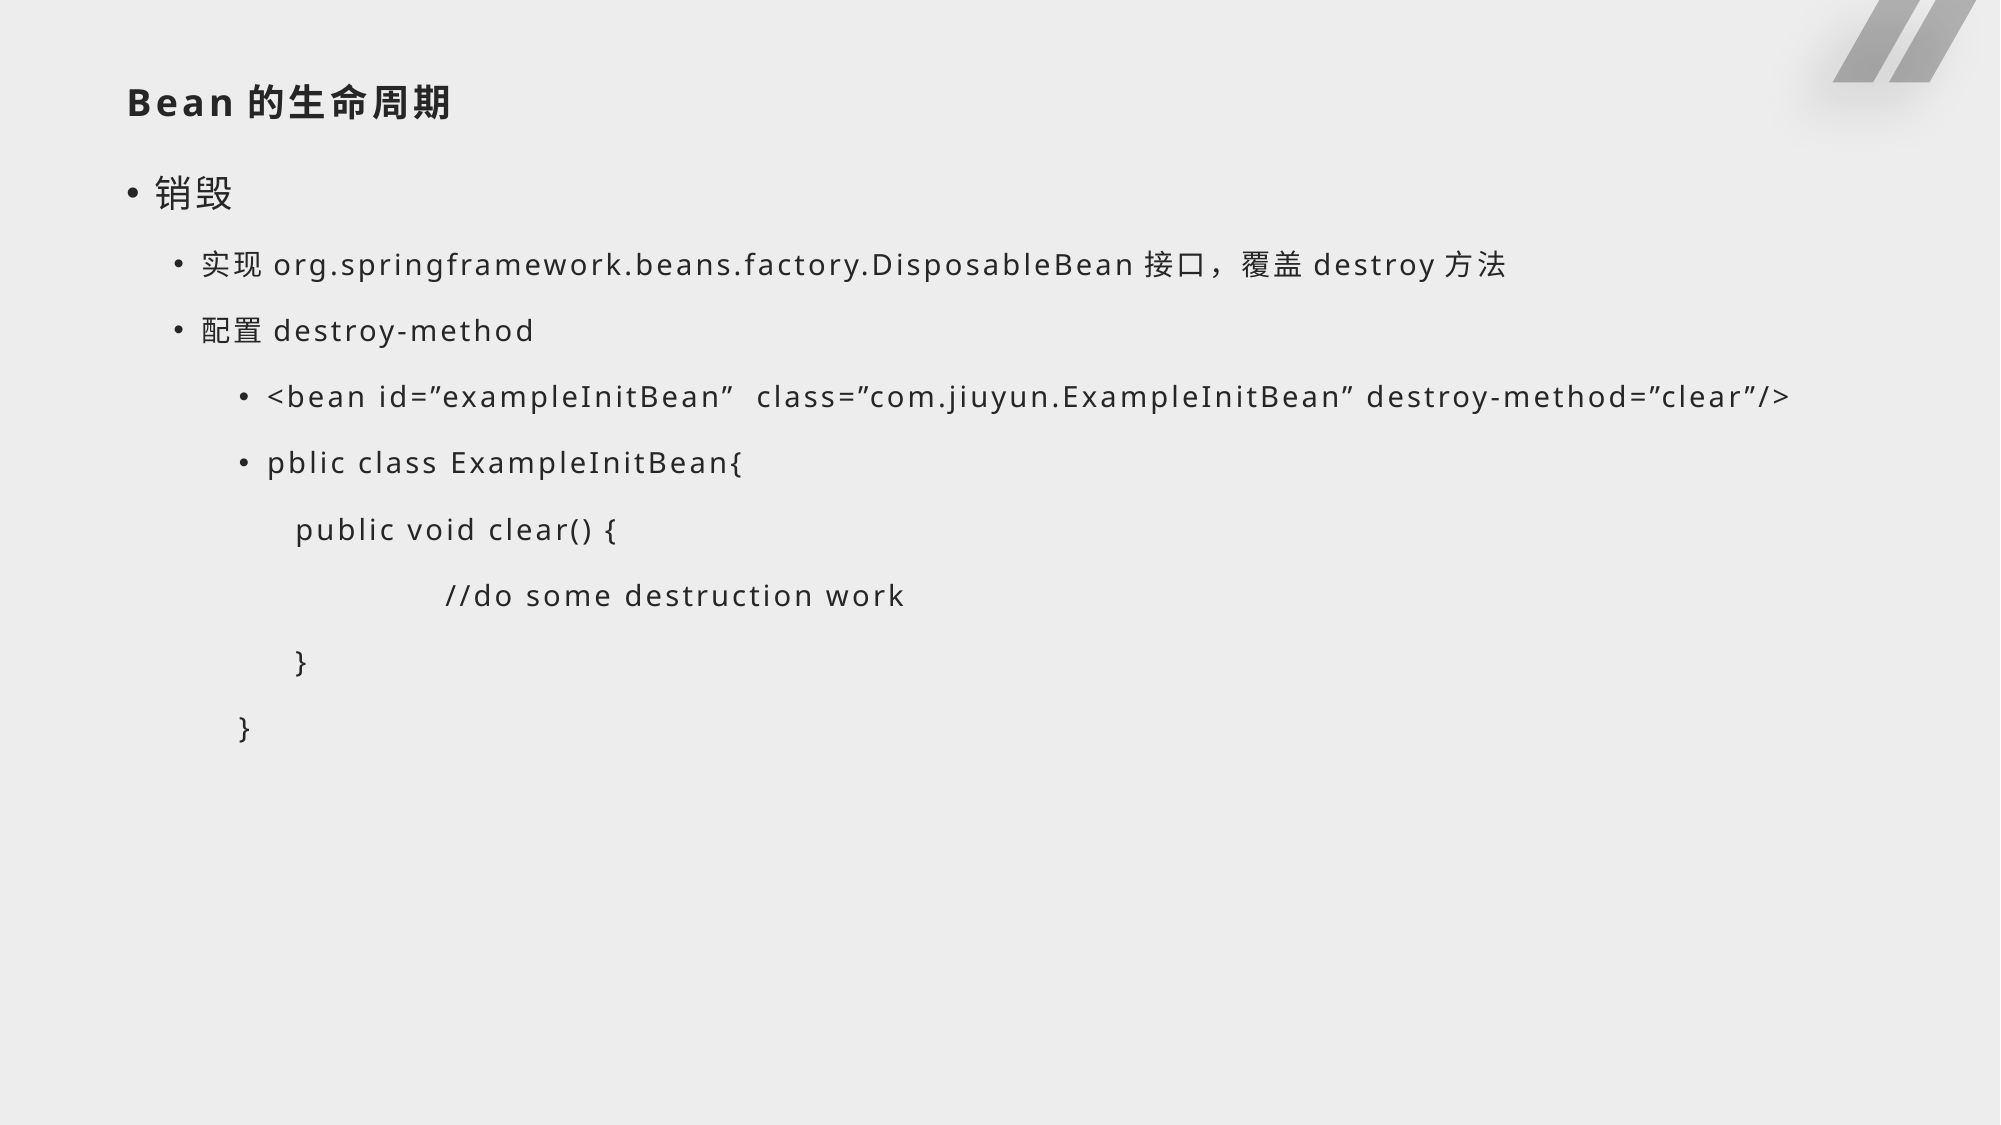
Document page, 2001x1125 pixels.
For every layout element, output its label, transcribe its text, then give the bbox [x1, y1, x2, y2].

title Bean的生命周期 [109, 72, 1891, 146]
list 销毁 实现org.springframework.beans.factory.DisposableBean接口，覆盖destroy方法 配置destroy-method <bean id=”exampleInitBean” class=”com.jiuyun.ExampleInitBean” destroy-method=”clear”/> pblic class ExampleInitBean{ public void clear() { //do some destruction work } } [109, 156, 1891, 1041]
